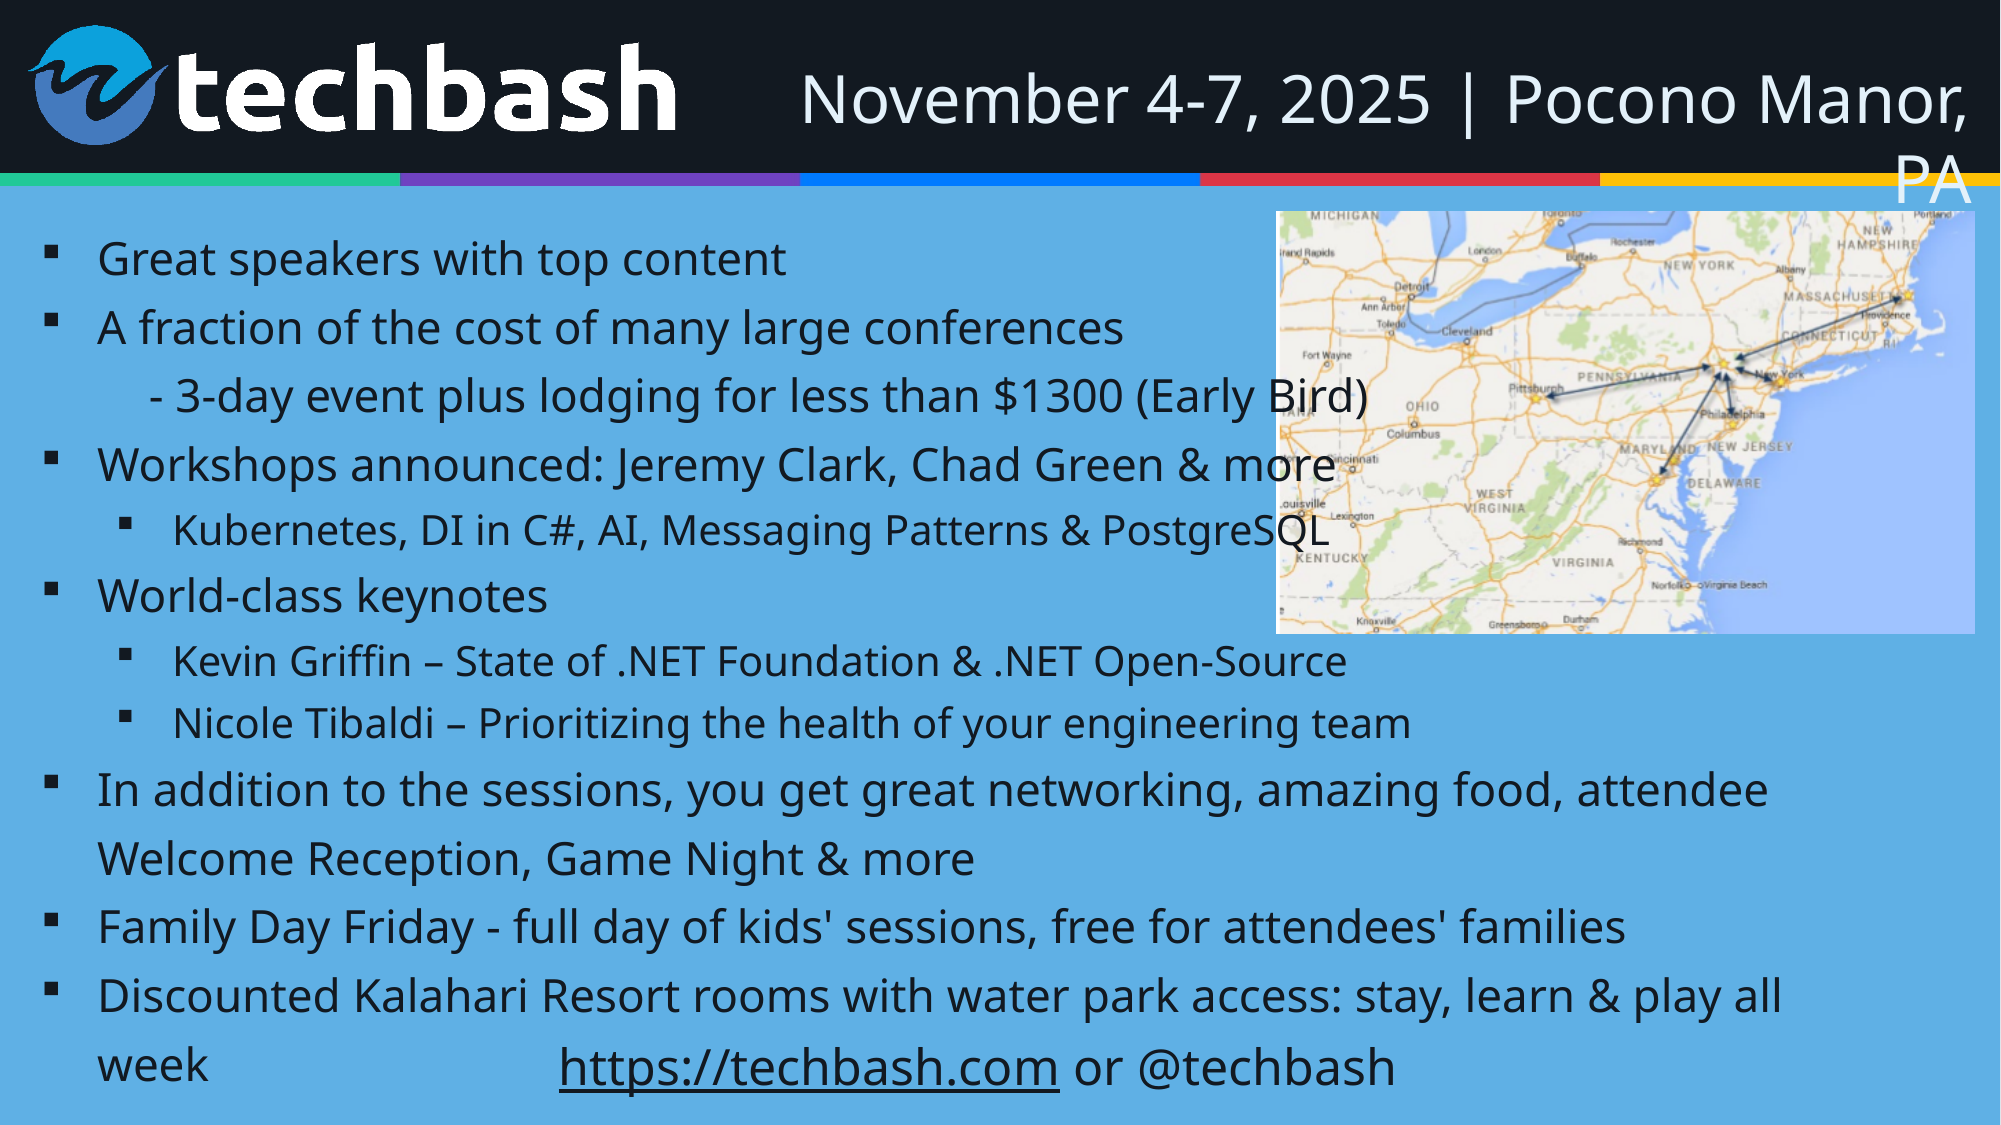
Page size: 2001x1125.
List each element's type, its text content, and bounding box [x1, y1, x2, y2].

picture [0, 173, 2000, 186]
picture [28, 21, 682, 150]
picture [1276, 211, 1975, 635]
text_box November 4-7, 2025 | Pocono Manor, PA [694, 49, 1987, 146]
text_box Great speakers with top content A fraction of the cost of many large conferences - 3-day event plus lodging for less than $1300 (Early Bird) Workshops announced: Jeremy Clark, Chad Green & more Kubernetes, DI in C#, AI, Messaging Patterns & PostgreSQL World-class keynotes Kevin Griffin – State of .NET Foundation & .NET Open-Source Nicole Tibaldi – Prioritizing the health of your engineering team In addition to the sessions, you get great networking, amazing food, attendee Welcome Reception, Game Night & more Family Day Friday - full day of kids' sessions, free for attendees' families Discounted Kalahari Resort rooms with water park access: stay, learn & play all week [25, 208, 1856, 1098]
text_box [0, 0, 2000, 171]
text_box [0, 197, 2000, 1125]
text_box https://techbash.com or @techbash [543, 1027, 1457, 1112]
